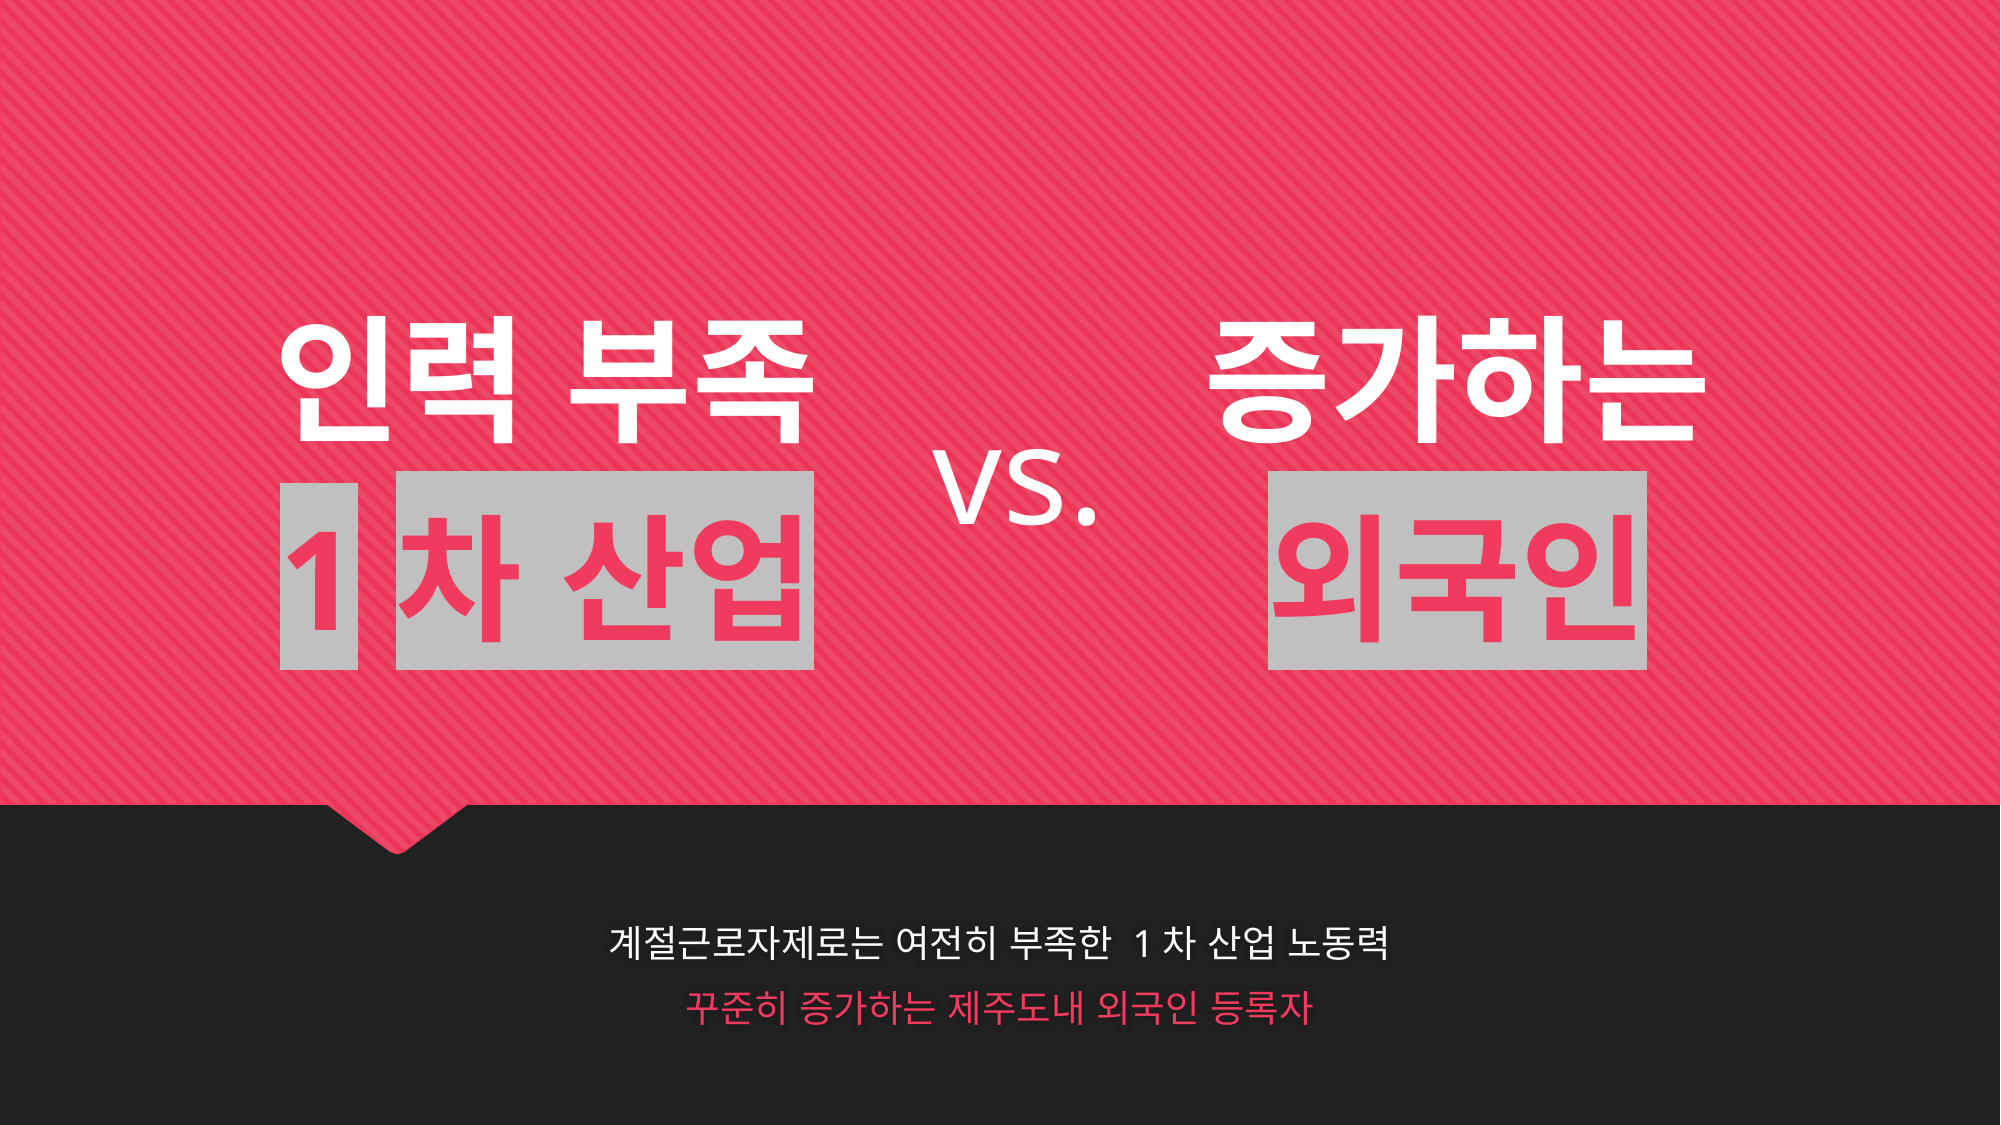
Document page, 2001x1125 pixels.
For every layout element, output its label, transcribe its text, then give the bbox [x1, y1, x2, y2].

table_header 인력 부족 1차 산업 [219, 124, 874, 818]
table_header 증가하는외국인 [1164, 124, 1752, 818]
table_header vs. [874, 124, 1164, 818]
subtitle 계절근로자제로는 여전히 부족한 1차 산업 노동력 꾸준히 증가하는 제주도내 외국인 등록자 [393, 912, 1606, 1040]
